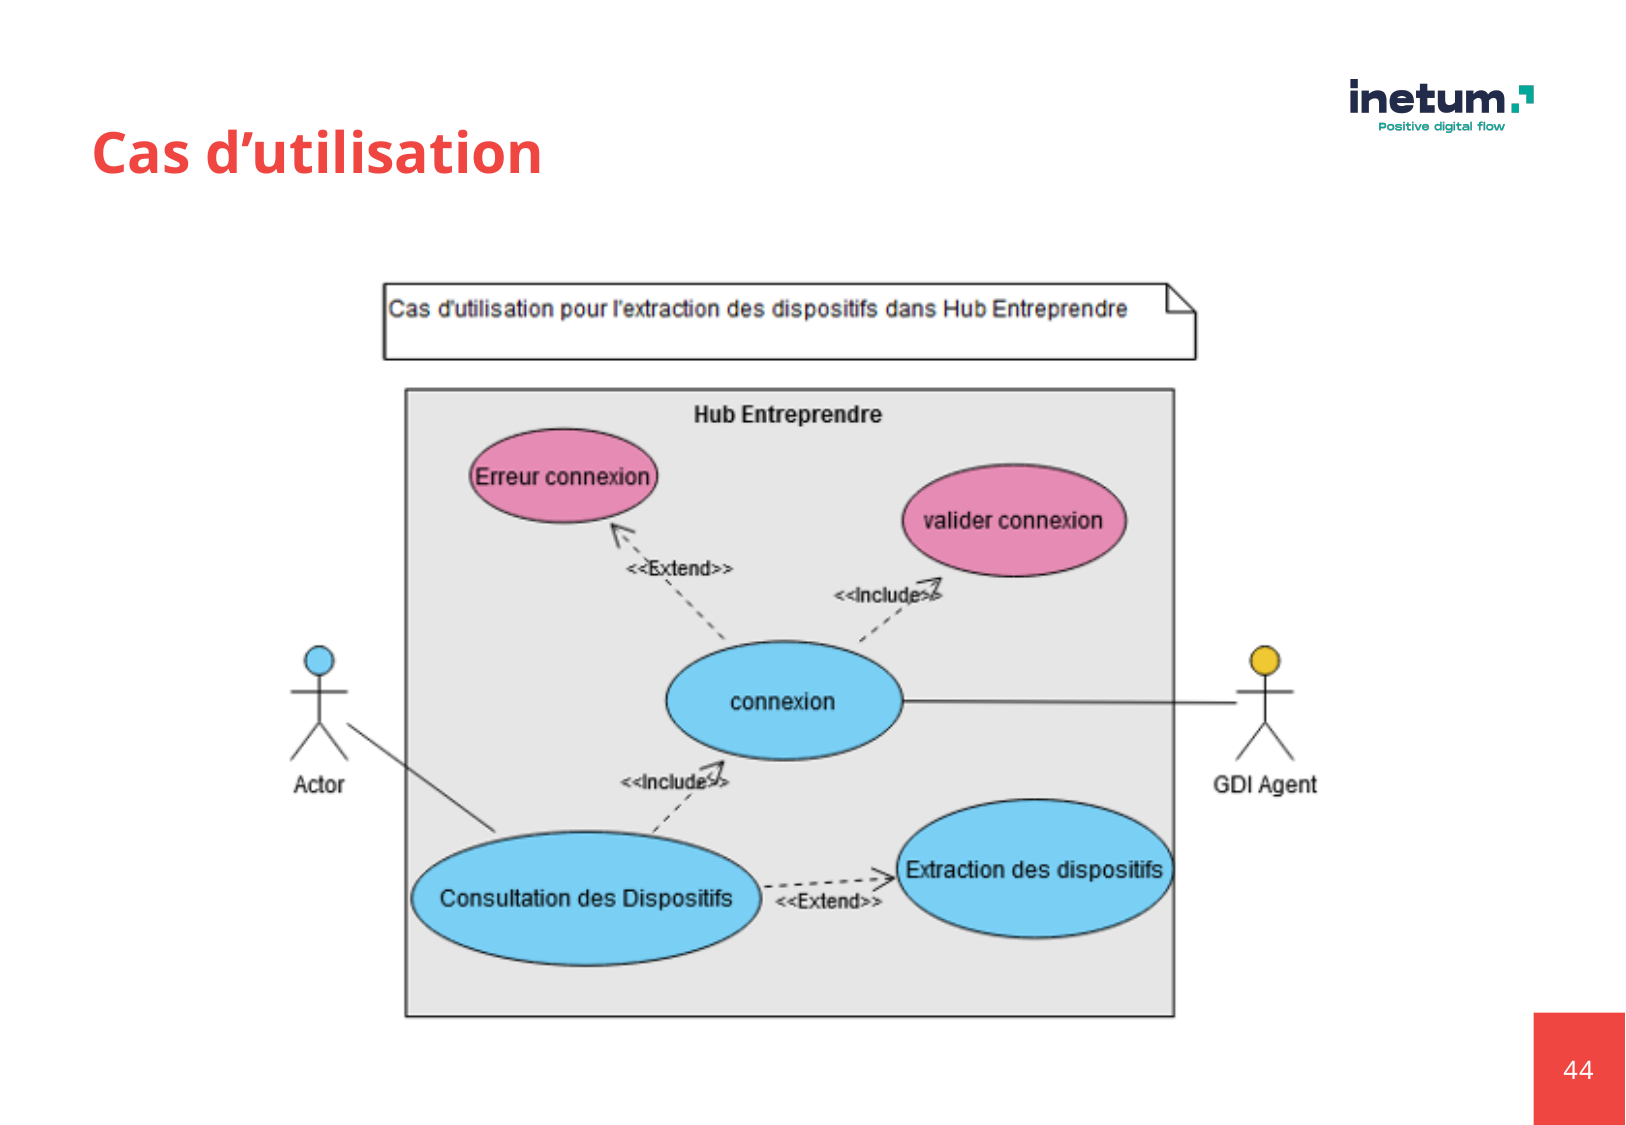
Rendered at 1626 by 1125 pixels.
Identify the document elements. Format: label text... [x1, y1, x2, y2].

picture [275, 268, 1350, 1043]
title Cas d’utilisation [90, 114, 1331, 187]
picture [1350, 79, 1534, 133]
